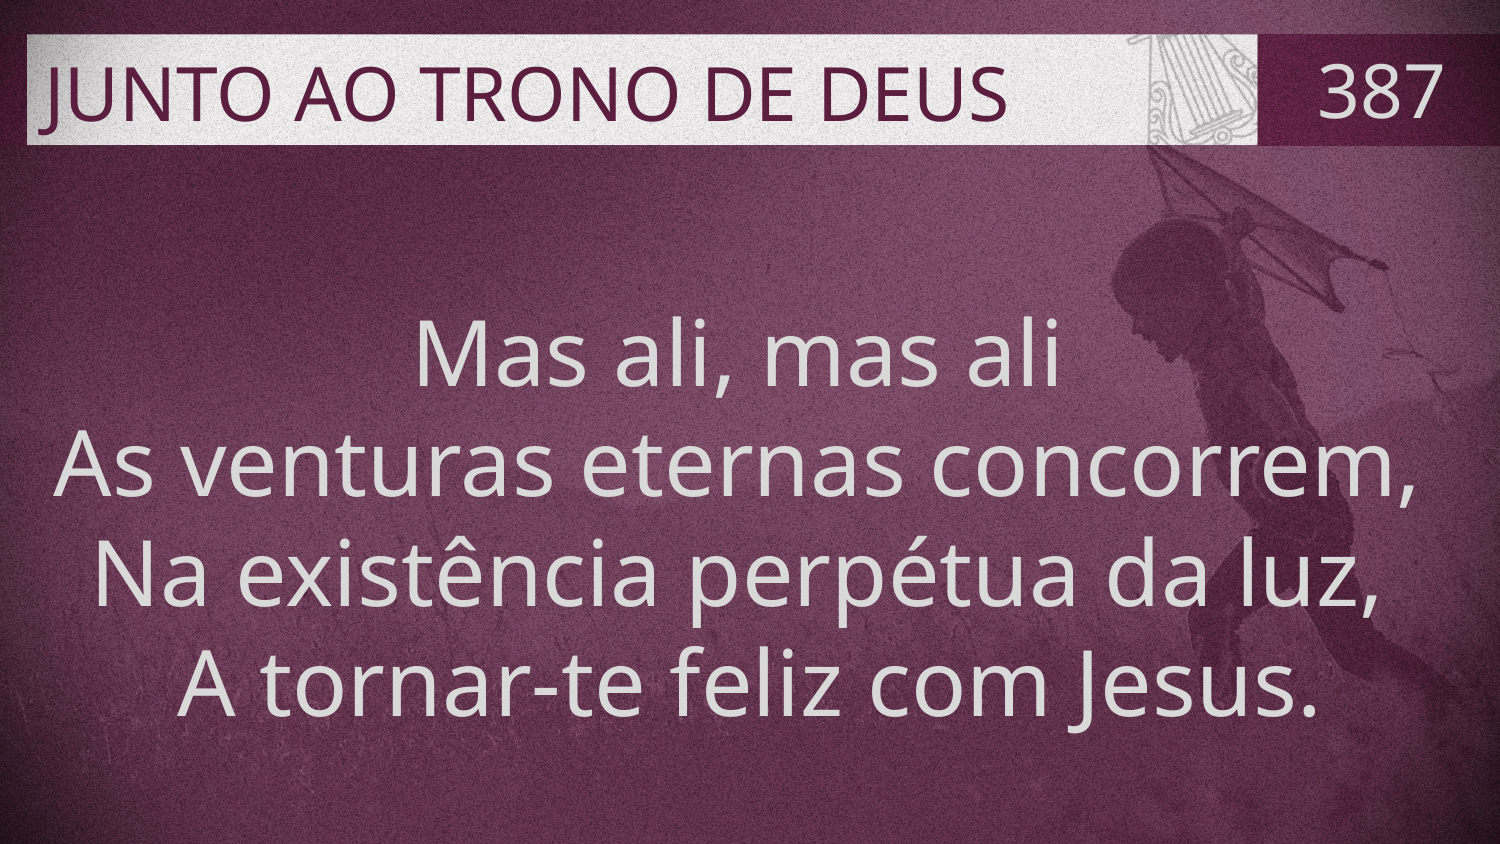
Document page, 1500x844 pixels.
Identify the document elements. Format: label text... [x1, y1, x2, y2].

list Mas ali, mas ali As venturas eternas concorrem, Na existência perpétua da luz, A tornar-te feliz com Jesus. [0, 185, 1500, 844]
picture [0, 0, 1500, 185]
list 387 [1281, 36, 1483, 143]
title JUNTO AO TRONO DE DEUS [29, 33, 1258, 151]
